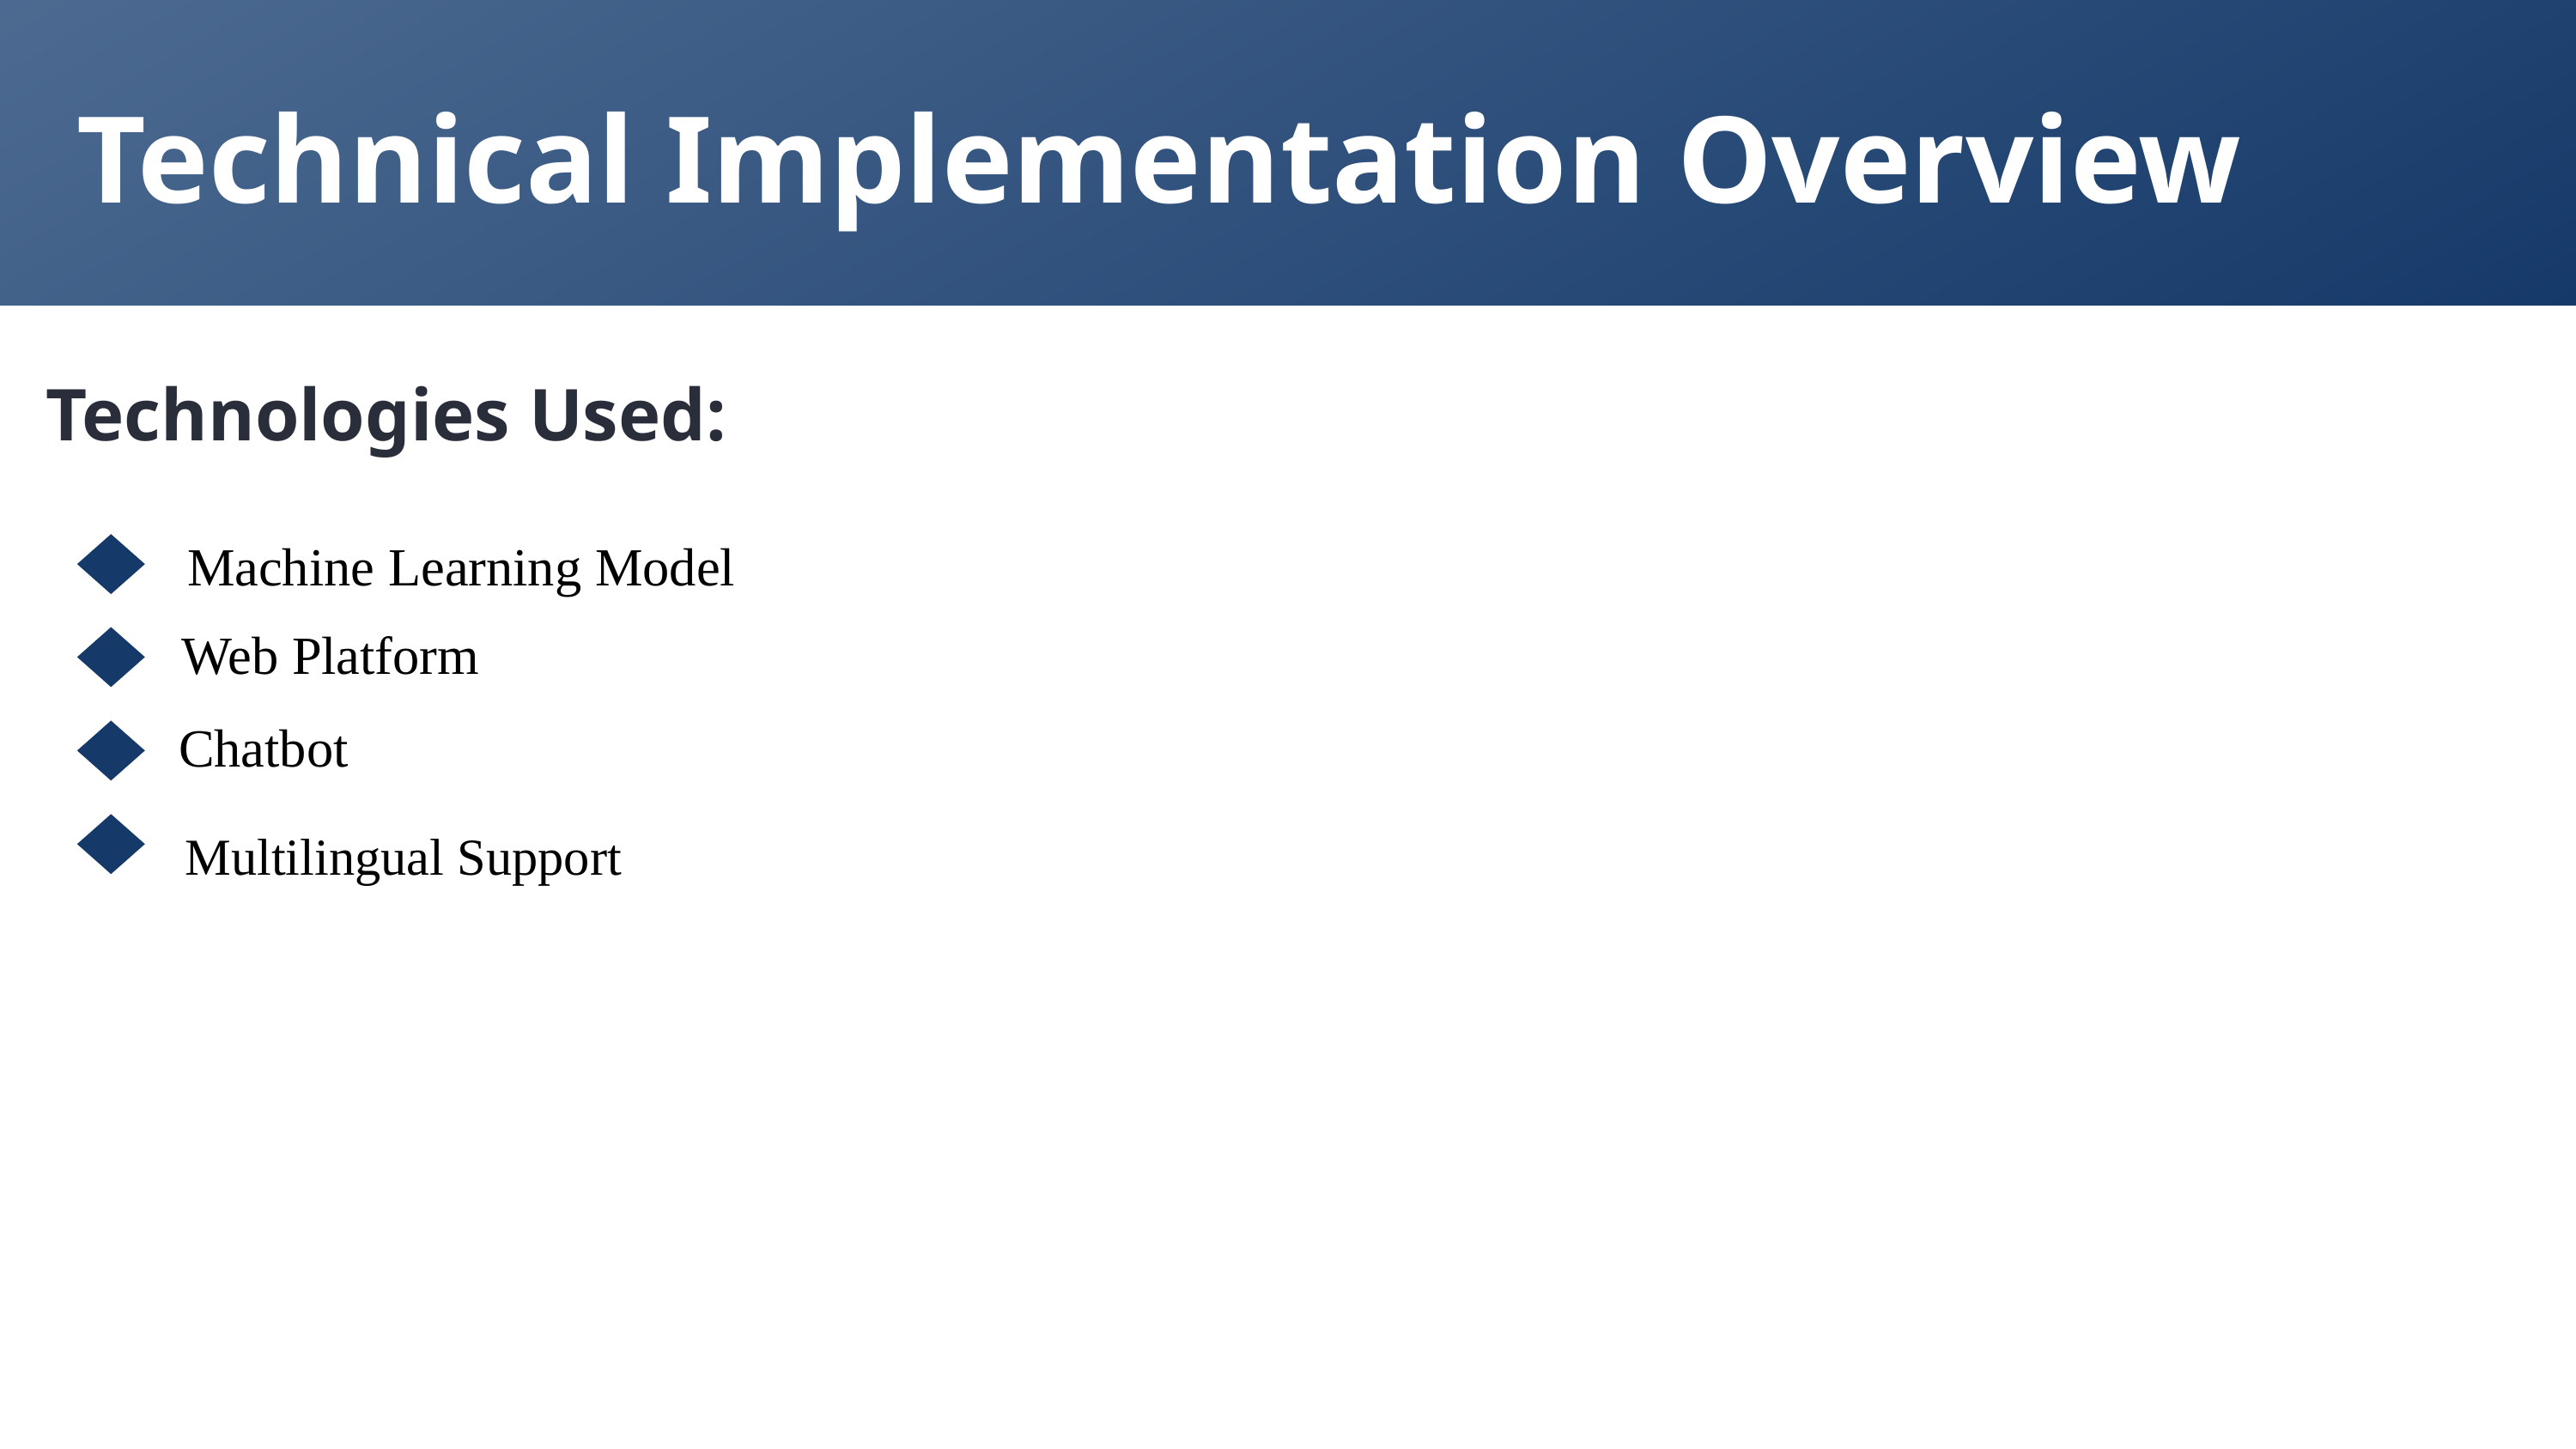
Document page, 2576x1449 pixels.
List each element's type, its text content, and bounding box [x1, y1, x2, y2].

text_box Machine Learning Model [168, 521, 755, 597]
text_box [76, 627, 145, 688]
text_box Technical Implementation Overview [76, 71, 2312, 227]
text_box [76, 720, 145, 781]
text_box Web Platform [168, 609, 493, 761]
text_box Multilingual Support [168, 812, 639, 886]
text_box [76, 533, 145, 595]
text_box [76, 814, 145, 875]
text_box Technologies Used: [46, 355, 877, 456]
text_box Chatbot [168, 702, 359, 812]
text_box [0, 0, 2576, 306]
